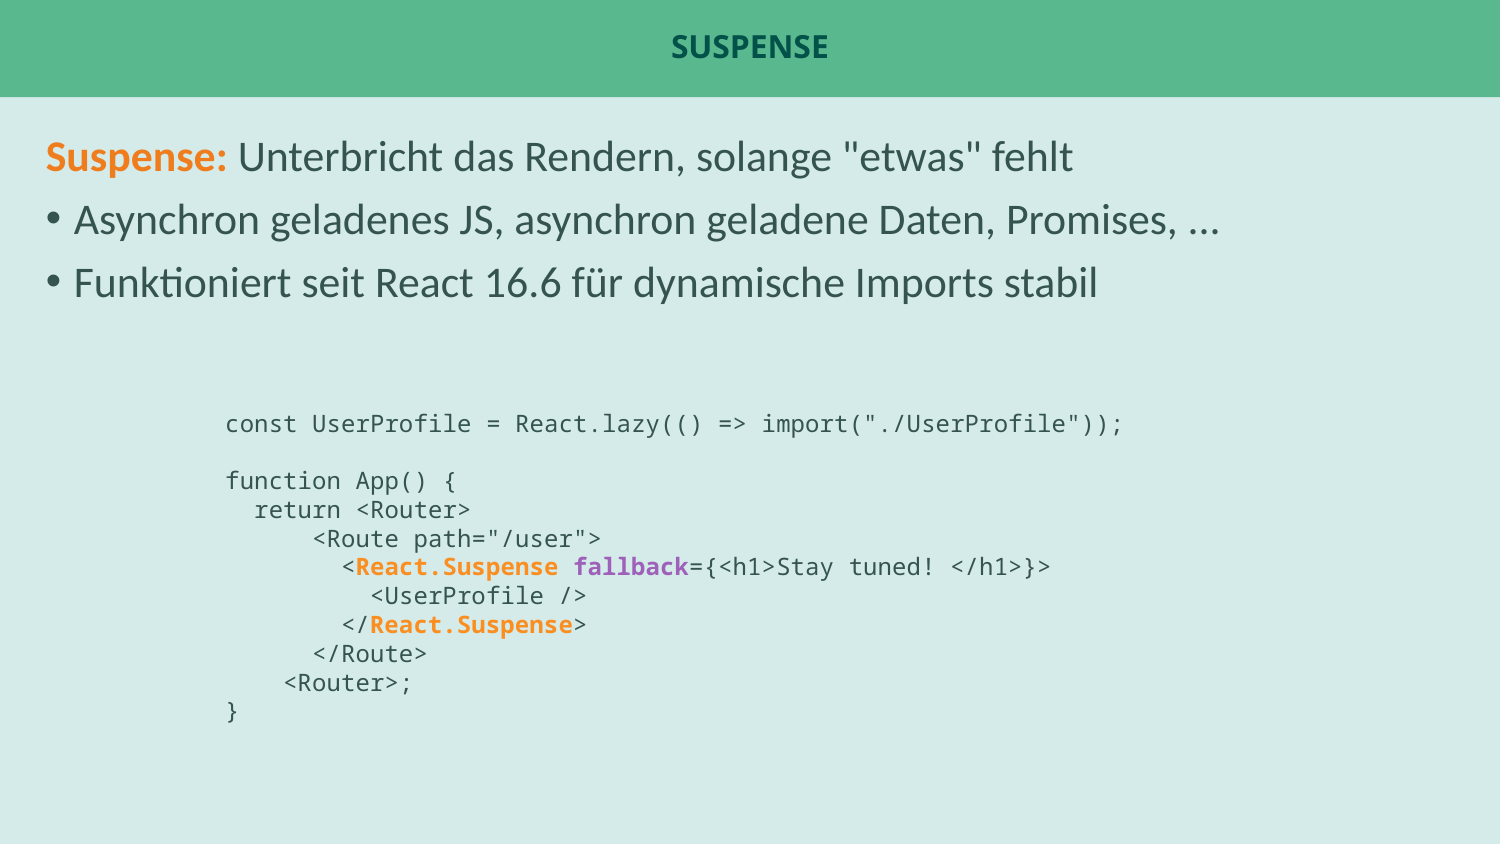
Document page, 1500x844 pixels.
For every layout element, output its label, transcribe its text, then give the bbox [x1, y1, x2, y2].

list Suspense: Unterbricht das Rendern, solange "etwas" fehlt Asynchron geladenes JS, asynchron geladene Daten, Promises, ... Funktioniert seit React 16.6 für dynamische Imports stabil [30, 126, 1470, 782]
title suspense [0, 0, 1500, 98]
text_box const UserProfile = React.lazy(() => import("./UserProfile")); function App() { return <Router> <Route path="/user"> <React.Suspense fallback={<h1>Stay tuned! </h1>}> <UserProfile /> </React.Suspense> </Route> <Router>; } [210, 371, 1335, 732]
